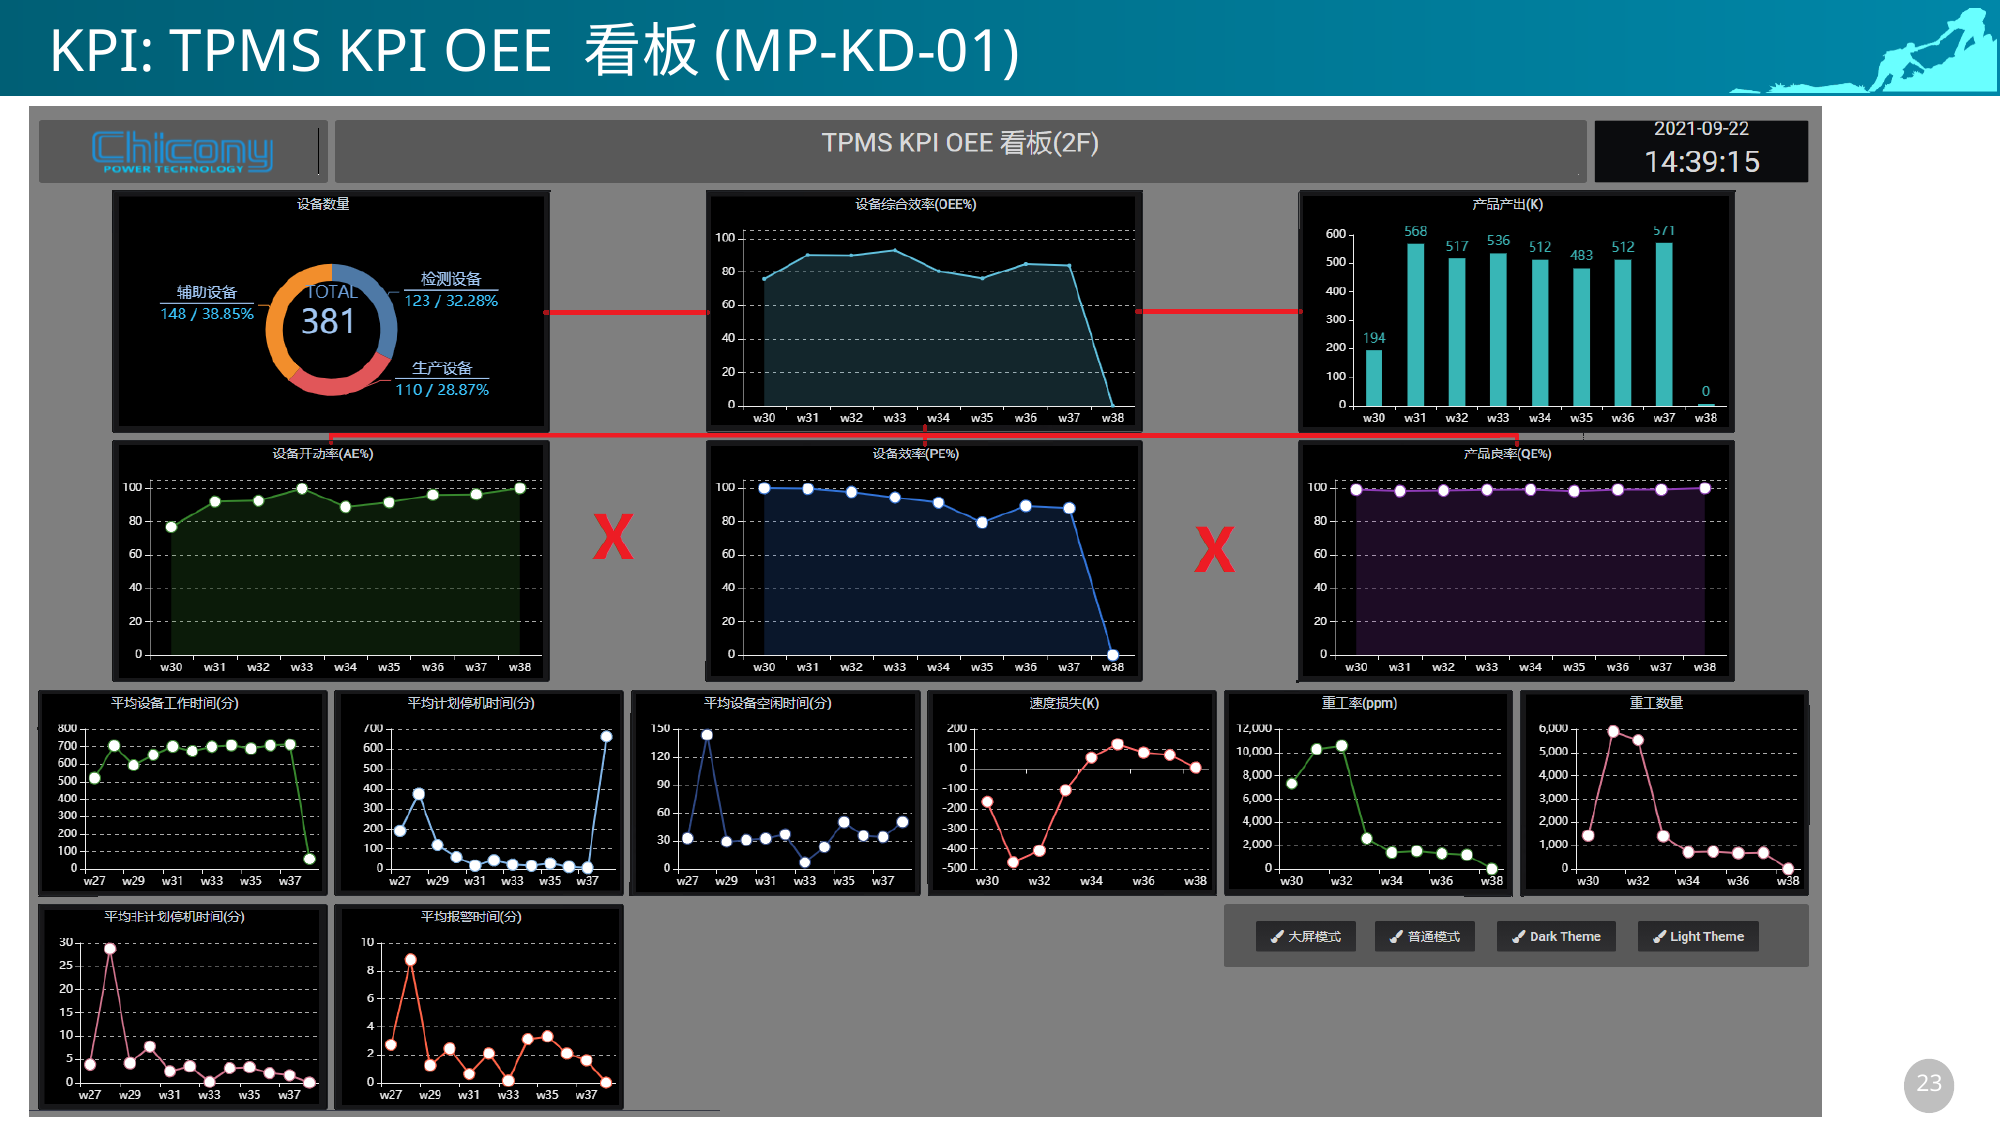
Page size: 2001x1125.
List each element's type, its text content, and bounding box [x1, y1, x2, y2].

picture [29, 106, 1822, 1117]
title KPI: TPMS KPI OEE 看板(MP-KD-01) [33, 13, 1056, 93]
